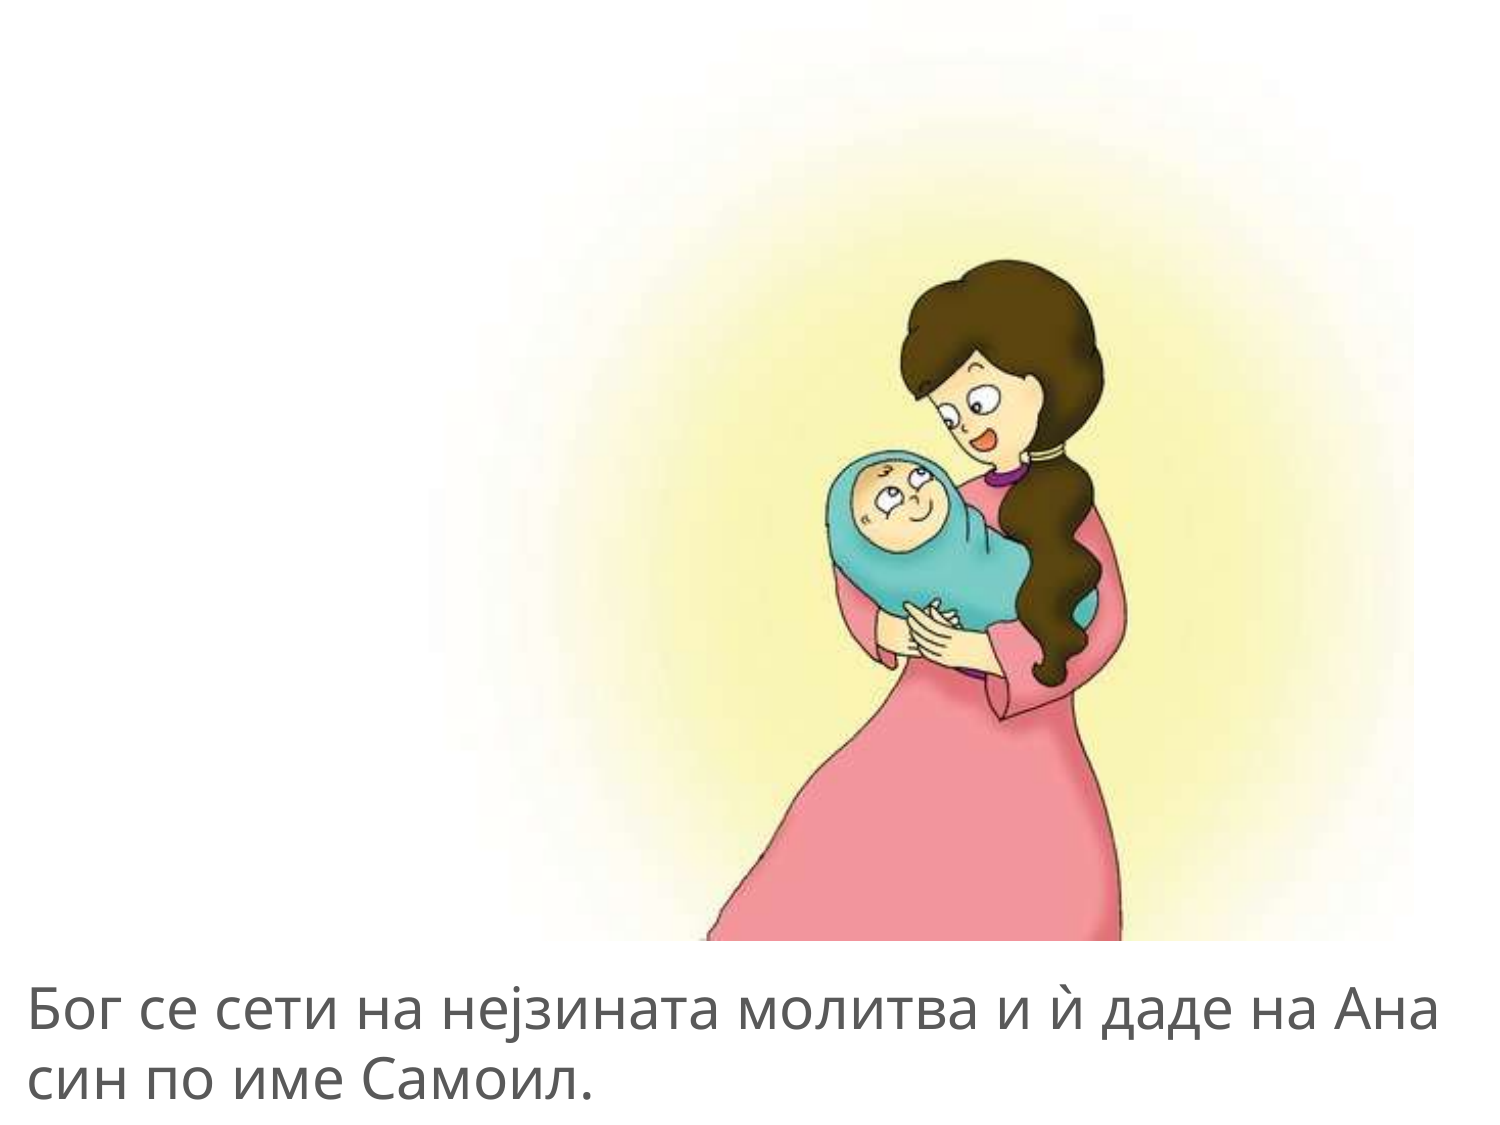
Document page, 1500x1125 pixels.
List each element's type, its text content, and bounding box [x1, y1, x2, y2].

picture [86, 0, 1414, 941]
text_box Бог се сети на нејзината молитва и ѝ даде на Ана син по име Самоил. [11, 964, 1483, 1119]
